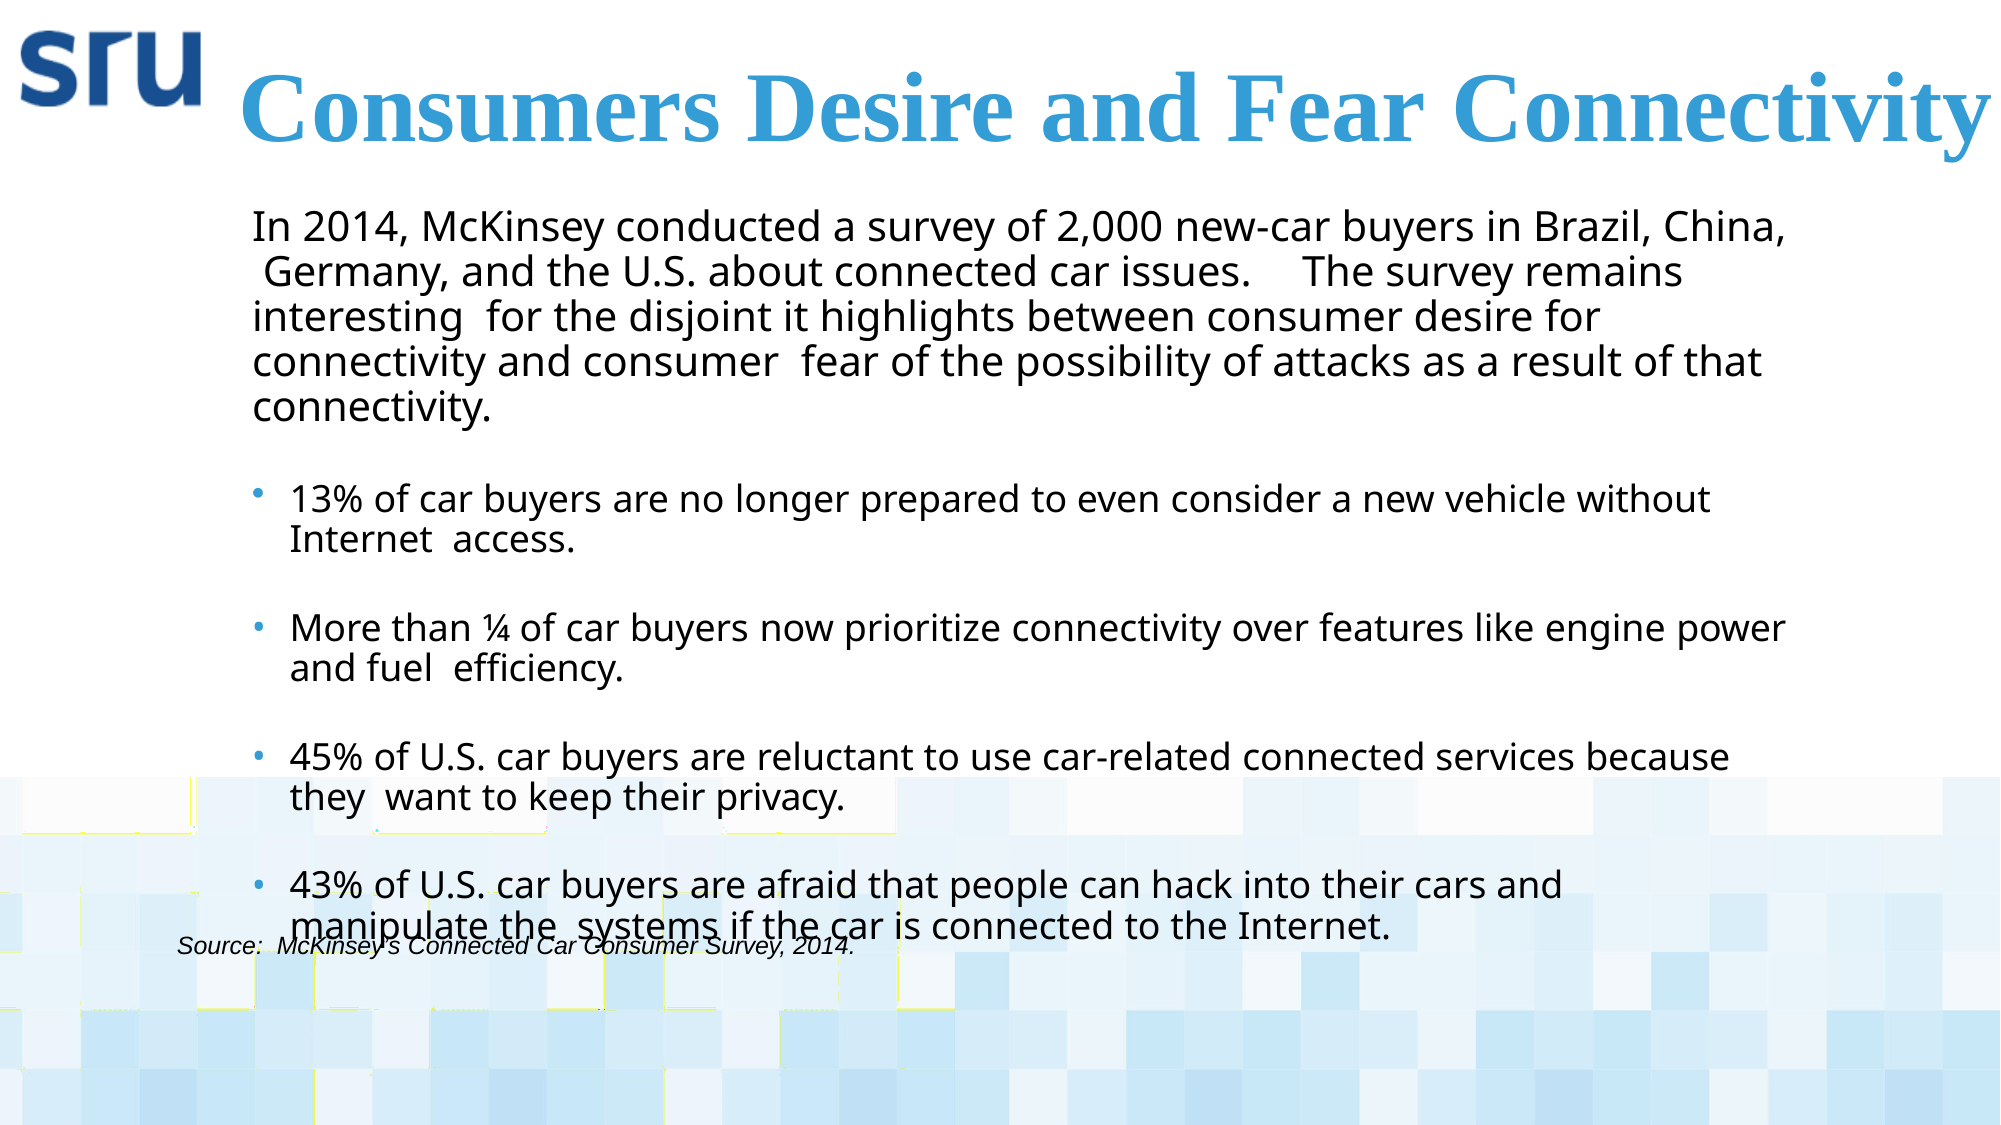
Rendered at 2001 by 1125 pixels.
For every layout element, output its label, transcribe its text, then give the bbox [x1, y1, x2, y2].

title Consumers Desire and Fear Connectivity [236, 39, 1998, 230]
text_box In 2014, McKinsey conducted a survey of 2,000 new-car buyers in Brazil, China, Germany, and the U.S. about connected car issues. The survey remains interesting for the disjoint it highlights between consumer desire for connectivity and consumer fear of the possibility of attacks as a result of that connectivity. 13% of car buyers are no longer prepared to even consider a new vehicle without Internet access. More than ¼ of car buyers now prioritize connectivity over features like engine power and fuel efficiency. 45% of U.S. car buyers are reluctant to use car-related connected services because they want to keep their privacy. 43% of U.S. car buyers are afraid that people can hack into their cars and manipulate the systems if the car is connected to the Internet. [249, 198, 1842, 947]
picture [16, 12, 213, 121]
picture [0, 777, 2000, 1125]
text_box Source: McKinsey’s Connected Car Consumer Survey, 2014. [174, 927, 861, 960]
